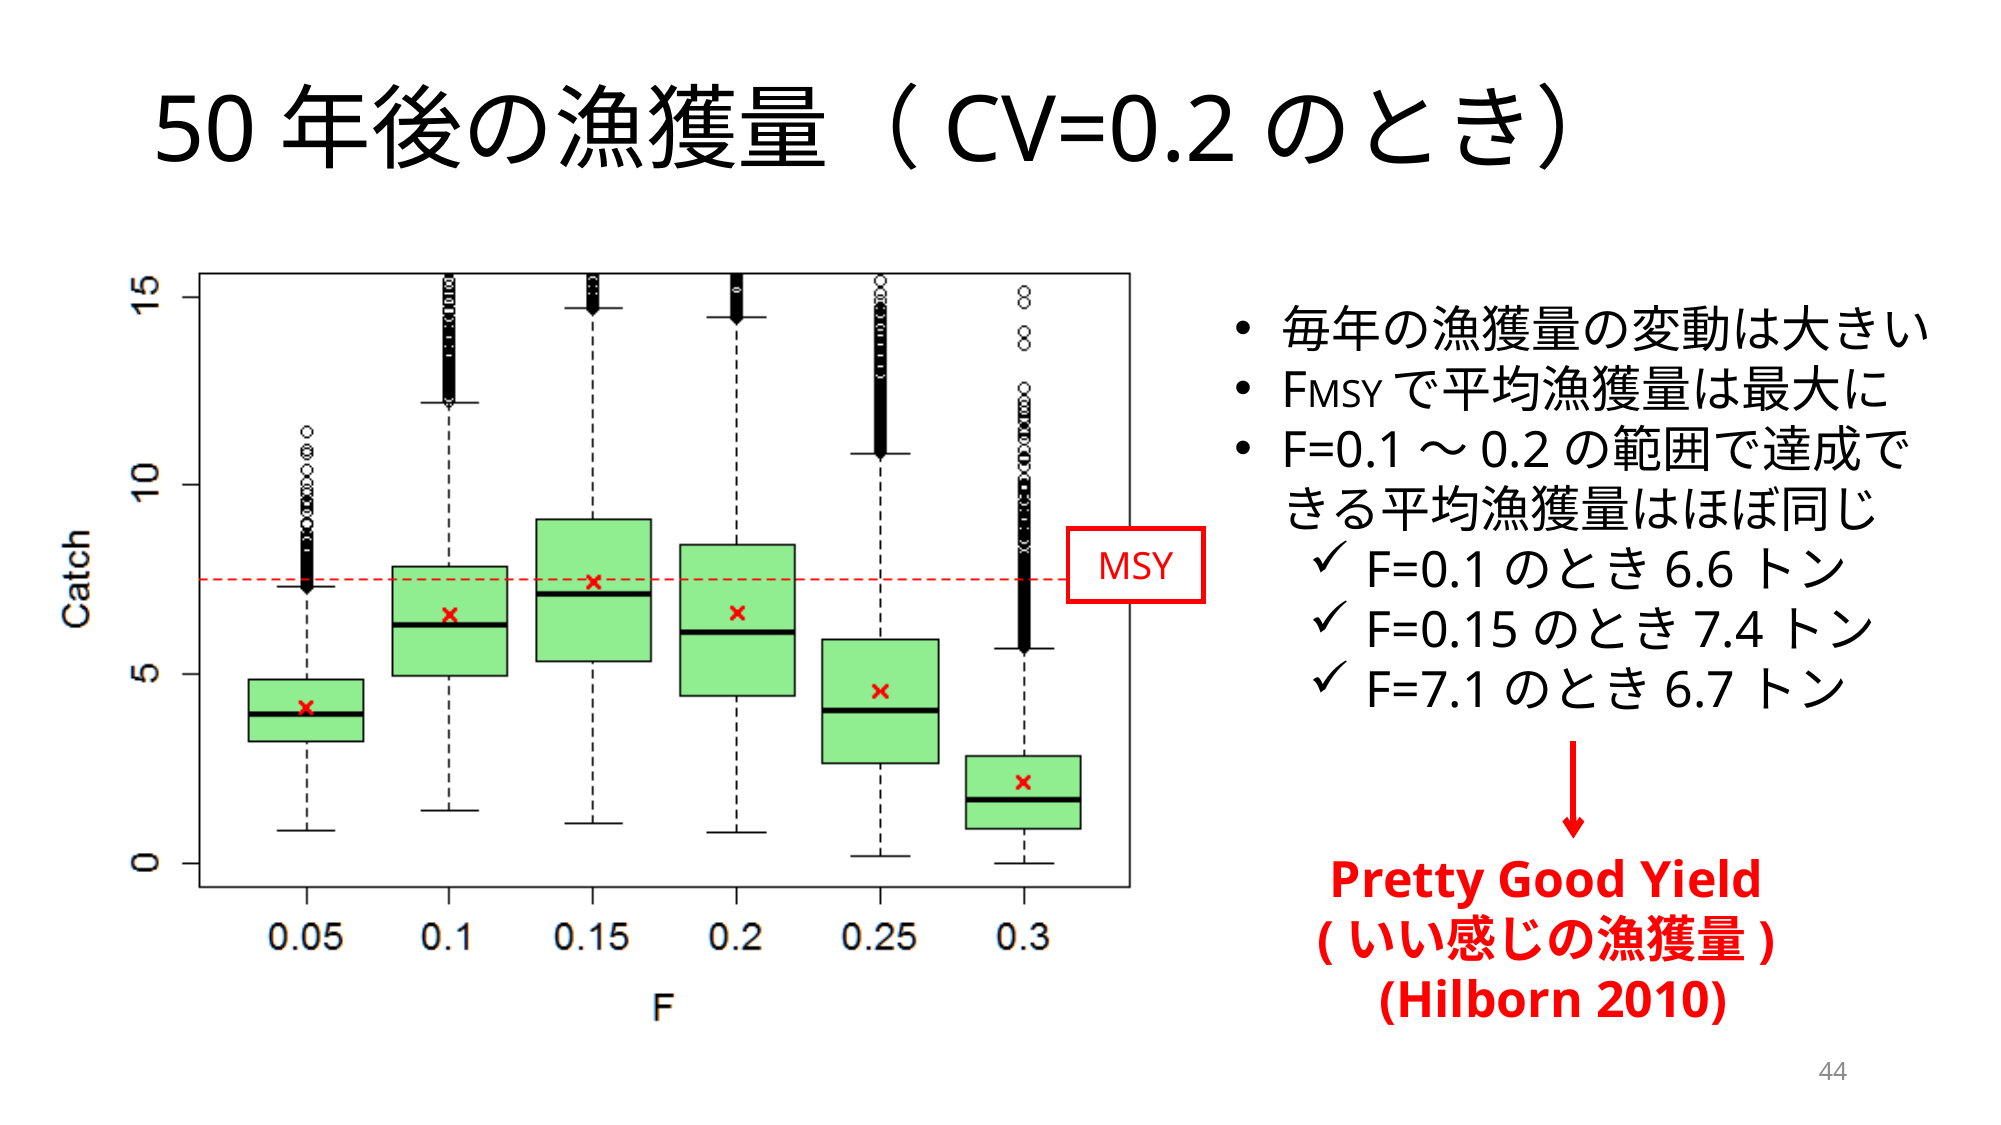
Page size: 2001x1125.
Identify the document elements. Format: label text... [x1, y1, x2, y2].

title 50年後の漁獲量（CV=0.2のとき） [137, 59, 1863, 204]
slide_number 44 [1412, 1042, 1863, 1103]
picture [57, 131, 1204, 1065]
text_box 毎年の漁獲量の変動は大きい FMSYで平均漁獲量は最大に F=0.1～0.2の範囲で達成できる平均漁獲量はほぼ同じ F=0.1のとき6.6トン F=0.15のとき7.4トン F=7.1のとき6.7トン [1219, 290, 1957, 785]
text_box Pretty Good Yield (いい感じの漁獲量) (Hilborn 2010) [1219, 840, 1888, 1036]
